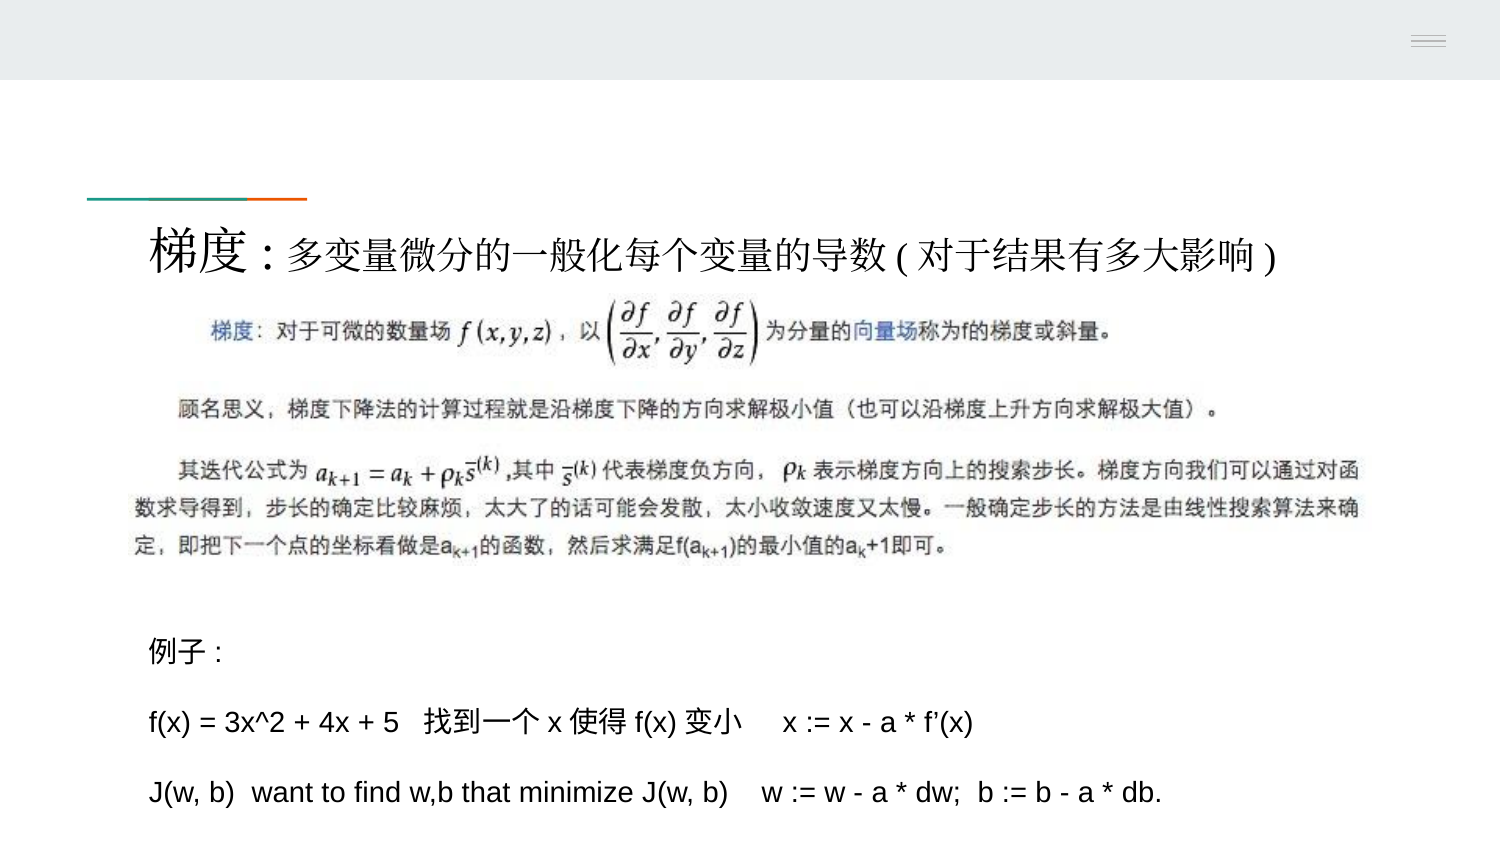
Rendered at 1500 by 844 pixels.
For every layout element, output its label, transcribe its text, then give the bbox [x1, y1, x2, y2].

picture [127, 380, 1373, 566]
text_box 梯度:多变量微分的一般化每个变量的导数(对于结果有多大影响) [133, 204, 1434, 294]
picture [195, 293, 1120, 371]
text_box 例子: f(x) = 3x^2 + 4x + 5 找到一个x使得f(x)变小 x := x - a * f’(x) J(w, b) want to find w,b that minimize J(w, b) w := w - a * dw; b := b - a * db. [133, 618, 1392, 822]
